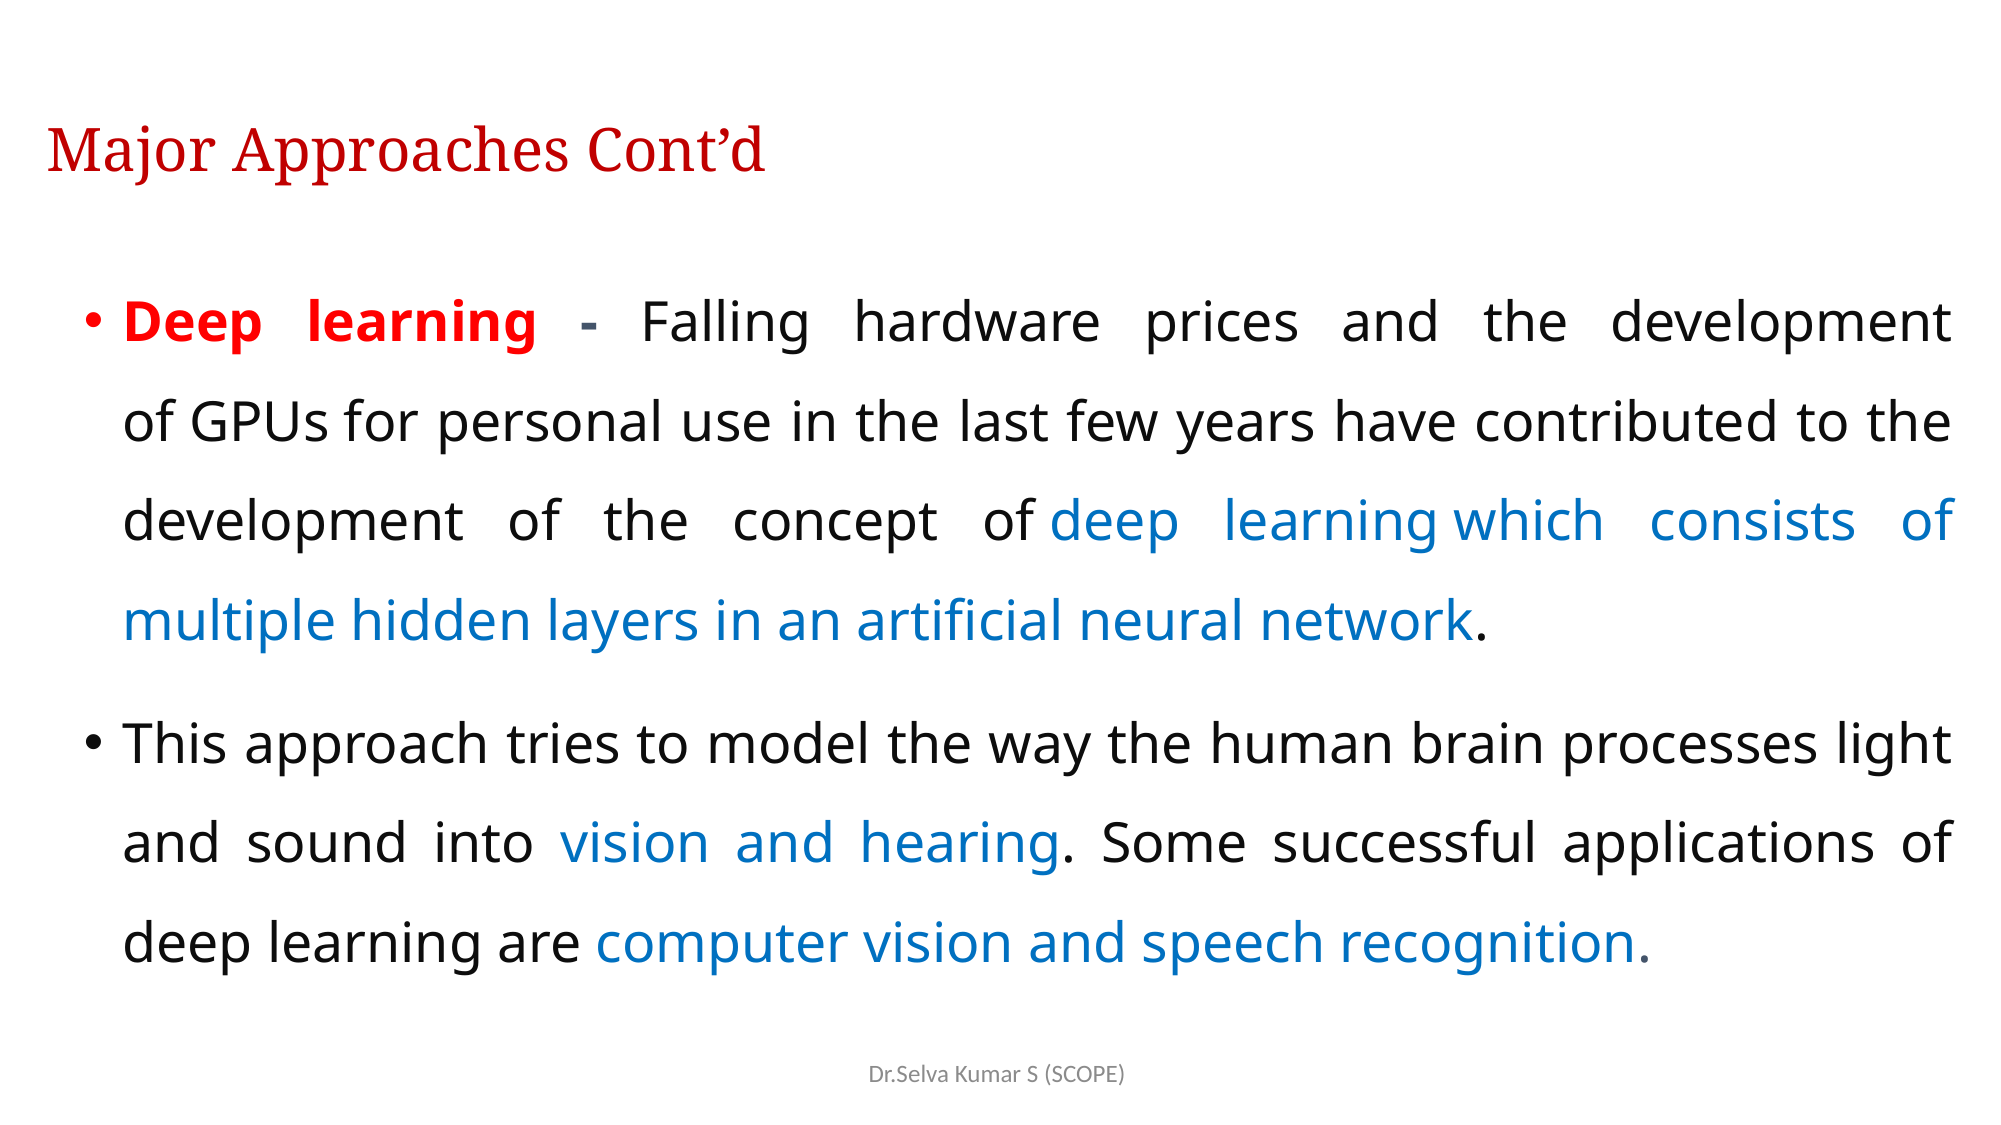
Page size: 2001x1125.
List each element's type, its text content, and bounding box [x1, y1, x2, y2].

title Major Approaches Cont’d [31, 111, 1757, 273]
list Deep learning - Falling hardware prices and the development of GPUs for personal use in the last few years have contributed to the development of the concept of deep learning which consists of multiple hidden layers in an artificial neural network. This approach tries to model the way the human brain processes light and sound into vision and hearing. Some successful applications of deep learning are computer vision and speech recognition. [68, 246, 1969, 1044]
footer Dr.Selva Kumar S (SCOPE) [662, 1042, 1338, 1103]
